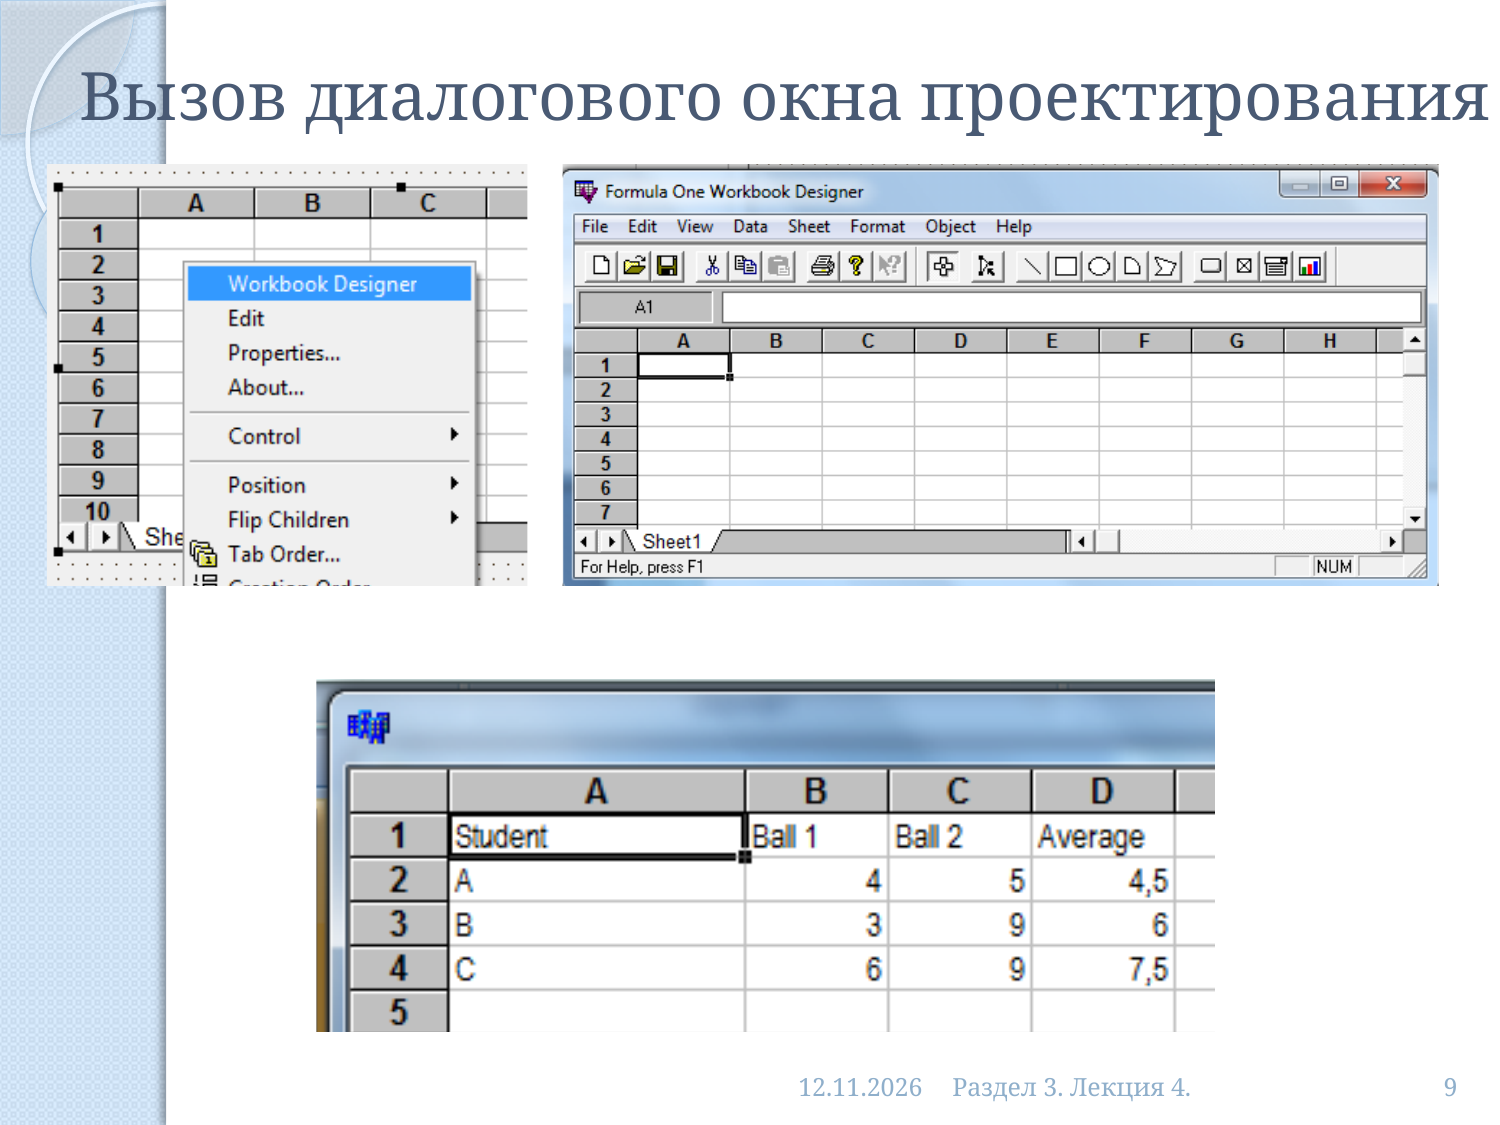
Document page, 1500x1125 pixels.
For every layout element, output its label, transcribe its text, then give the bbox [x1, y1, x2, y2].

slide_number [587, 1043, 937, 1113]
picture [46, 163, 528, 587]
title Вызов диалогового окна проектирования [46, 23, 1500, 164]
picture [562, 163, 1439, 587]
footer Раздел 3. Лекция 4. [937, 1034, 1413, 1113]
slide_number 9 [1413, 1034, 1488, 1113]
picture [316, 679, 1216, 1032]
